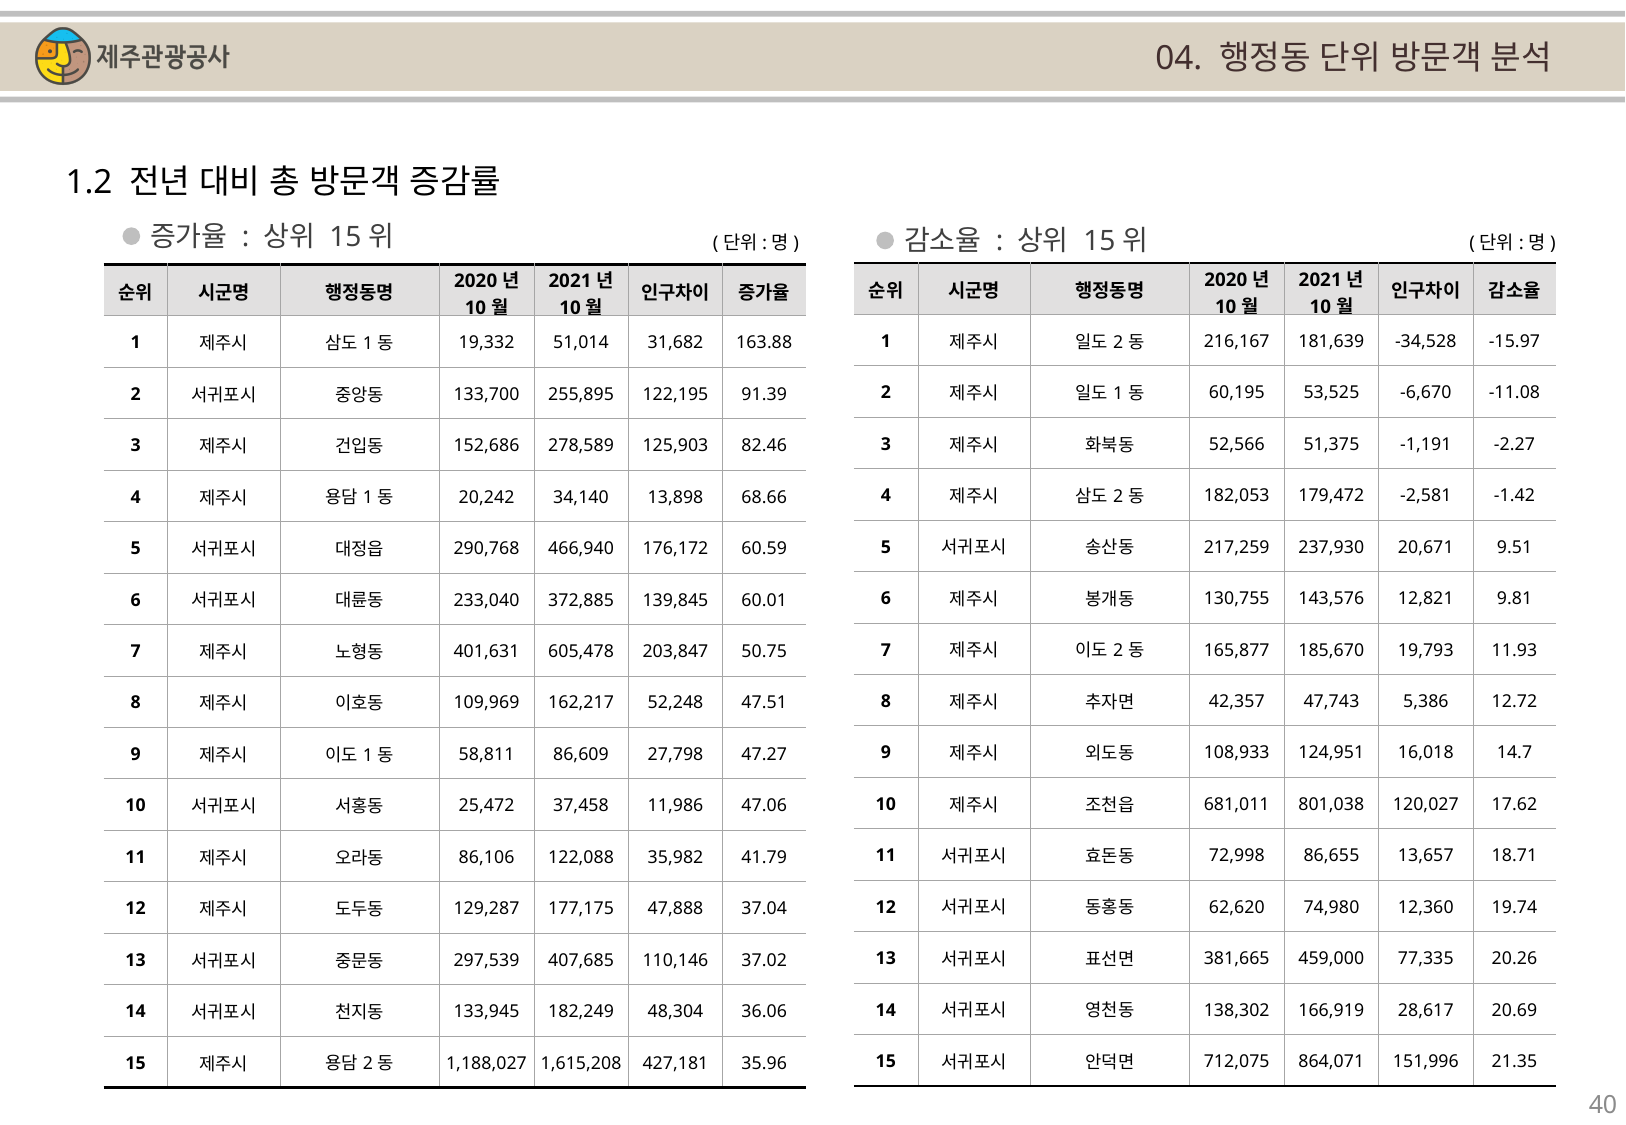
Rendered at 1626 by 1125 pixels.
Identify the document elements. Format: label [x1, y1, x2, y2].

table_cell [1379, 521, 1473, 571]
table_cell [1285, 881, 1378, 931]
table_cell [281, 831, 439, 881]
table_cell [629, 625, 722, 676]
table_cell [535, 728, 628, 778]
table_cell [629, 368, 722, 418]
table_cell [723, 368, 806, 418]
table_cell [1474, 624, 1556, 674]
slide_number [1251, 1063, 1618, 1123]
table_cell [535, 1037, 628, 1086]
table_cell [723, 1037, 806, 1086]
table_cell [629, 574, 722, 624]
table_cell [104, 831, 167, 881]
table_cell [281, 316, 439, 367]
table_cell [1031, 932, 1189, 983]
table_cell [1285, 624, 1378, 674]
table_cell [1474, 469, 1556, 520]
table_cell [919, 315, 1030, 365]
table_cell [440, 368, 534, 418]
table_cell [1031, 418, 1189, 468]
table_cell [854, 521, 918, 571]
table_cell [1379, 1035, 1473, 1063]
table_header [1031, 264, 1189, 314]
table_cell [104, 985, 167, 1036]
table_cell [281, 882, 439, 933]
table_cell [168, 522, 280, 573]
table_cell [919, 1035, 1030, 1085]
table_cell [535, 677, 628, 727]
text_box [875, 215, 1163, 264]
table_cell [854, 984, 918, 1034]
table_header [281, 266, 439, 315]
text_box [1454, 223, 1571, 261]
table_cell [1474, 315, 1556, 365]
table_cell [1031, 829, 1189, 880]
table_cell [535, 882, 628, 933]
table_cell [919, 881, 1030, 931]
table_cell [629, 419, 722, 470]
table_cell [723, 522, 806, 573]
table_cell [854, 418, 918, 468]
table_cell [723, 574, 806, 624]
table_cell [1031, 366, 1189, 417]
text_box [50, 152, 1144, 208]
table_cell [1190, 829, 1284, 880]
table_header [629, 266, 722, 315]
table_cell [535, 316, 628, 367]
table_cell [535, 985, 628, 1036]
table_cell [723, 985, 806, 1036]
table_cell [629, 934, 722, 984]
table_cell [1031, 984, 1189, 1034]
table_cell [168, 1037, 280, 1086]
table_cell [281, 522, 439, 573]
table_cell [104, 1037, 167, 1086]
table_header [1285, 264, 1378, 314]
table_cell [440, 1037, 534, 1086]
table_cell [1190, 932, 1284, 983]
table_cell [919, 829, 1030, 880]
table_cell [629, 677, 722, 727]
table_cell [1285, 932, 1378, 983]
table_cell [723, 934, 806, 984]
table_cell [168, 728, 280, 778]
table_header [168, 266, 280, 315]
table_header [535, 266, 628, 315]
table_cell [1379, 778, 1473, 828]
table_cell [104, 934, 167, 984]
table_cell [281, 368, 439, 418]
table_cell [440, 522, 534, 573]
table_cell [440, 677, 534, 727]
table_header [1379, 264, 1473, 314]
table_cell [919, 521, 1030, 571]
table_cell [535, 419, 628, 470]
table_cell [168, 625, 280, 676]
table_cell [168, 574, 280, 624]
table_cell [854, 932, 918, 983]
table_cell [723, 779, 806, 830]
table_cell [440, 831, 534, 881]
table_cell [723, 625, 806, 676]
table_cell [629, 779, 722, 830]
table_cell [104, 419, 167, 470]
table_cell [723, 419, 806, 470]
table_cell [535, 779, 628, 830]
table_cell [1031, 881, 1189, 931]
table_cell [629, 985, 722, 1036]
table_cell [629, 728, 722, 778]
text_box [121, 210, 409, 260]
table_cell [535, 831, 628, 881]
table_cell [1285, 418, 1378, 468]
table_cell [1379, 984, 1473, 1034]
table_cell [535, 625, 628, 676]
table_cell [919, 469, 1030, 520]
table_cell [281, 728, 439, 778]
table_cell [1031, 778, 1189, 828]
table_cell [1474, 778, 1556, 828]
table_cell [854, 624, 918, 674]
table_cell [629, 1037, 722, 1086]
table_cell [168, 831, 280, 881]
table_cell [1031, 1035, 1189, 1085]
table_cell [1285, 521, 1378, 571]
table_cell [1379, 572, 1473, 623]
table_cell [535, 522, 628, 573]
table_cell [1190, 984, 1284, 1034]
table_cell [854, 572, 918, 623]
table_cell [1190, 675, 1284, 725]
table_cell [168, 316, 280, 367]
table_cell [281, 934, 439, 984]
table_cell [723, 831, 806, 881]
table_header [104, 266, 167, 315]
table_cell [440, 779, 534, 830]
table_cell [281, 677, 439, 727]
table_header [854, 264, 918, 314]
picture [31, 26, 232, 87]
table_cell [168, 985, 280, 1036]
table_cell [919, 366, 1030, 417]
table_cell [1285, 778, 1378, 828]
table_cell [1285, 829, 1378, 880]
table_cell [168, 934, 280, 984]
table_cell [854, 675, 918, 725]
table_cell [1190, 778, 1284, 828]
table_cell [854, 315, 918, 365]
table_cell [1190, 469, 1284, 520]
table_cell [281, 625, 439, 676]
table_cell [1285, 366, 1378, 417]
table_cell [281, 779, 439, 830]
table_cell [1190, 881, 1284, 931]
table_cell [104, 728, 167, 778]
table_cell [168, 471, 280, 521]
table_cell [1379, 315, 1473, 365]
table_cell [1285, 572, 1378, 623]
table_header [440, 266, 534, 315]
table_cell [919, 778, 1030, 828]
table_cell [440, 882, 534, 933]
table_cell [1285, 469, 1378, 520]
table_cell [1031, 315, 1189, 365]
table_cell [723, 728, 806, 778]
table_cell [1031, 469, 1189, 520]
table_cell [440, 625, 534, 676]
table_cell [1474, 675, 1556, 725]
table_cell [1379, 469, 1473, 520]
table_cell [1474, 932, 1556, 983]
table_cell [168, 882, 280, 933]
table_cell [1379, 624, 1473, 674]
table_cell [1285, 984, 1378, 1034]
table_cell [854, 881, 918, 931]
table_cell [854, 469, 918, 520]
table_cell [440, 574, 534, 624]
table_cell [629, 522, 722, 573]
table_cell [168, 368, 280, 418]
text_box [1042, 28, 1595, 84]
table_cell [1379, 881, 1473, 931]
table_cell [440, 934, 534, 984]
table_cell [1474, 366, 1556, 417]
table_cell [1190, 1035, 1284, 1085]
table_cell [1190, 366, 1284, 417]
table_cell [1379, 932, 1473, 983]
table_cell [1031, 572, 1189, 623]
table_cell [1190, 624, 1284, 674]
table_cell [629, 316, 722, 367]
table_cell [723, 471, 806, 521]
table_cell [440, 728, 534, 778]
table_cell [1379, 418, 1473, 468]
table_cell [723, 316, 806, 367]
table_cell [1474, 829, 1556, 880]
table_cell [1379, 675, 1473, 725]
table_cell [1031, 624, 1189, 674]
table_cell [440, 985, 534, 1036]
table_cell [168, 419, 280, 470]
table_cell [1031, 675, 1189, 725]
table_cell [1379, 829, 1473, 880]
table_cell [1285, 315, 1378, 365]
table_cell [104, 574, 167, 624]
table_cell [919, 984, 1030, 1034]
table_cell [723, 882, 806, 933]
table_cell [1474, 881, 1556, 931]
table_cell [281, 1037, 439, 1086]
table_cell [535, 574, 628, 624]
table_cell [1474, 726, 1556, 777]
table_cell [1474, 1035, 1556, 1063]
table_cell [535, 368, 628, 418]
text_box [698, 223, 814, 261]
table_header [723, 266, 806, 315]
table_cell [1285, 726, 1378, 777]
table_cell [629, 831, 722, 881]
table_cell [854, 1035, 918, 1085]
table_cell [440, 471, 534, 521]
table_cell [1031, 521, 1189, 571]
table_cell [1190, 572, 1284, 623]
table_cell [919, 726, 1030, 777]
table_cell [1190, 726, 1284, 777]
table_cell [1285, 675, 1378, 725]
table_cell [168, 677, 280, 727]
table_cell [104, 471, 167, 521]
table_cell [104, 316, 167, 367]
table_cell [854, 726, 918, 777]
table_cell [1190, 521, 1284, 571]
table_cell [1190, 418, 1284, 468]
table_cell [1379, 726, 1473, 777]
table_cell [629, 471, 722, 521]
table_cell [723, 677, 806, 727]
table_cell [281, 985, 439, 1036]
table_cell [1379, 366, 1473, 417]
table_cell [104, 522, 167, 573]
table_cell [854, 829, 918, 880]
table_cell [1190, 315, 1284, 365]
table_cell [104, 779, 167, 830]
table_cell [629, 882, 722, 933]
table_cell [104, 882, 167, 933]
table_cell [168, 779, 280, 830]
table_cell [854, 366, 918, 417]
table_cell [440, 419, 534, 470]
table_cell [1474, 572, 1556, 623]
table_cell [919, 675, 1030, 725]
table_cell [919, 932, 1030, 983]
table_cell [535, 471, 628, 521]
table_header [1474, 264, 1556, 314]
table_cell [440, 316, 534, 367]
table_cell [1285, 1035, 1378, 1063]
table_cell [104, 625, 167, 676]
table_cell [281, 574, 439, 624]
table_cell [919, 418, 1030, 468]
table_cell [535, 934, 628, 984]
table_cell [1474, 418, 1556, 468]
table_header [919, 264, 1030, 314]
table_cell [104, 677, 167, 727]
table_cell [104, 368, 167, 418]
table_cell [1031, 726, 1189, 777]
table_cell [854, 778, 918, 828]
table_cell [919, 572, 1030, 623]
table_cell [1474, 984, 1556, 1034]
table_header [1190, 264, 1284, 314]
table_cell [281, 471, 439, 521]
table_cell [919, 624, 1030, 674]
table_cell [1474, 521, 1556, 571]
table_cell [281, 419, 439, 470]
